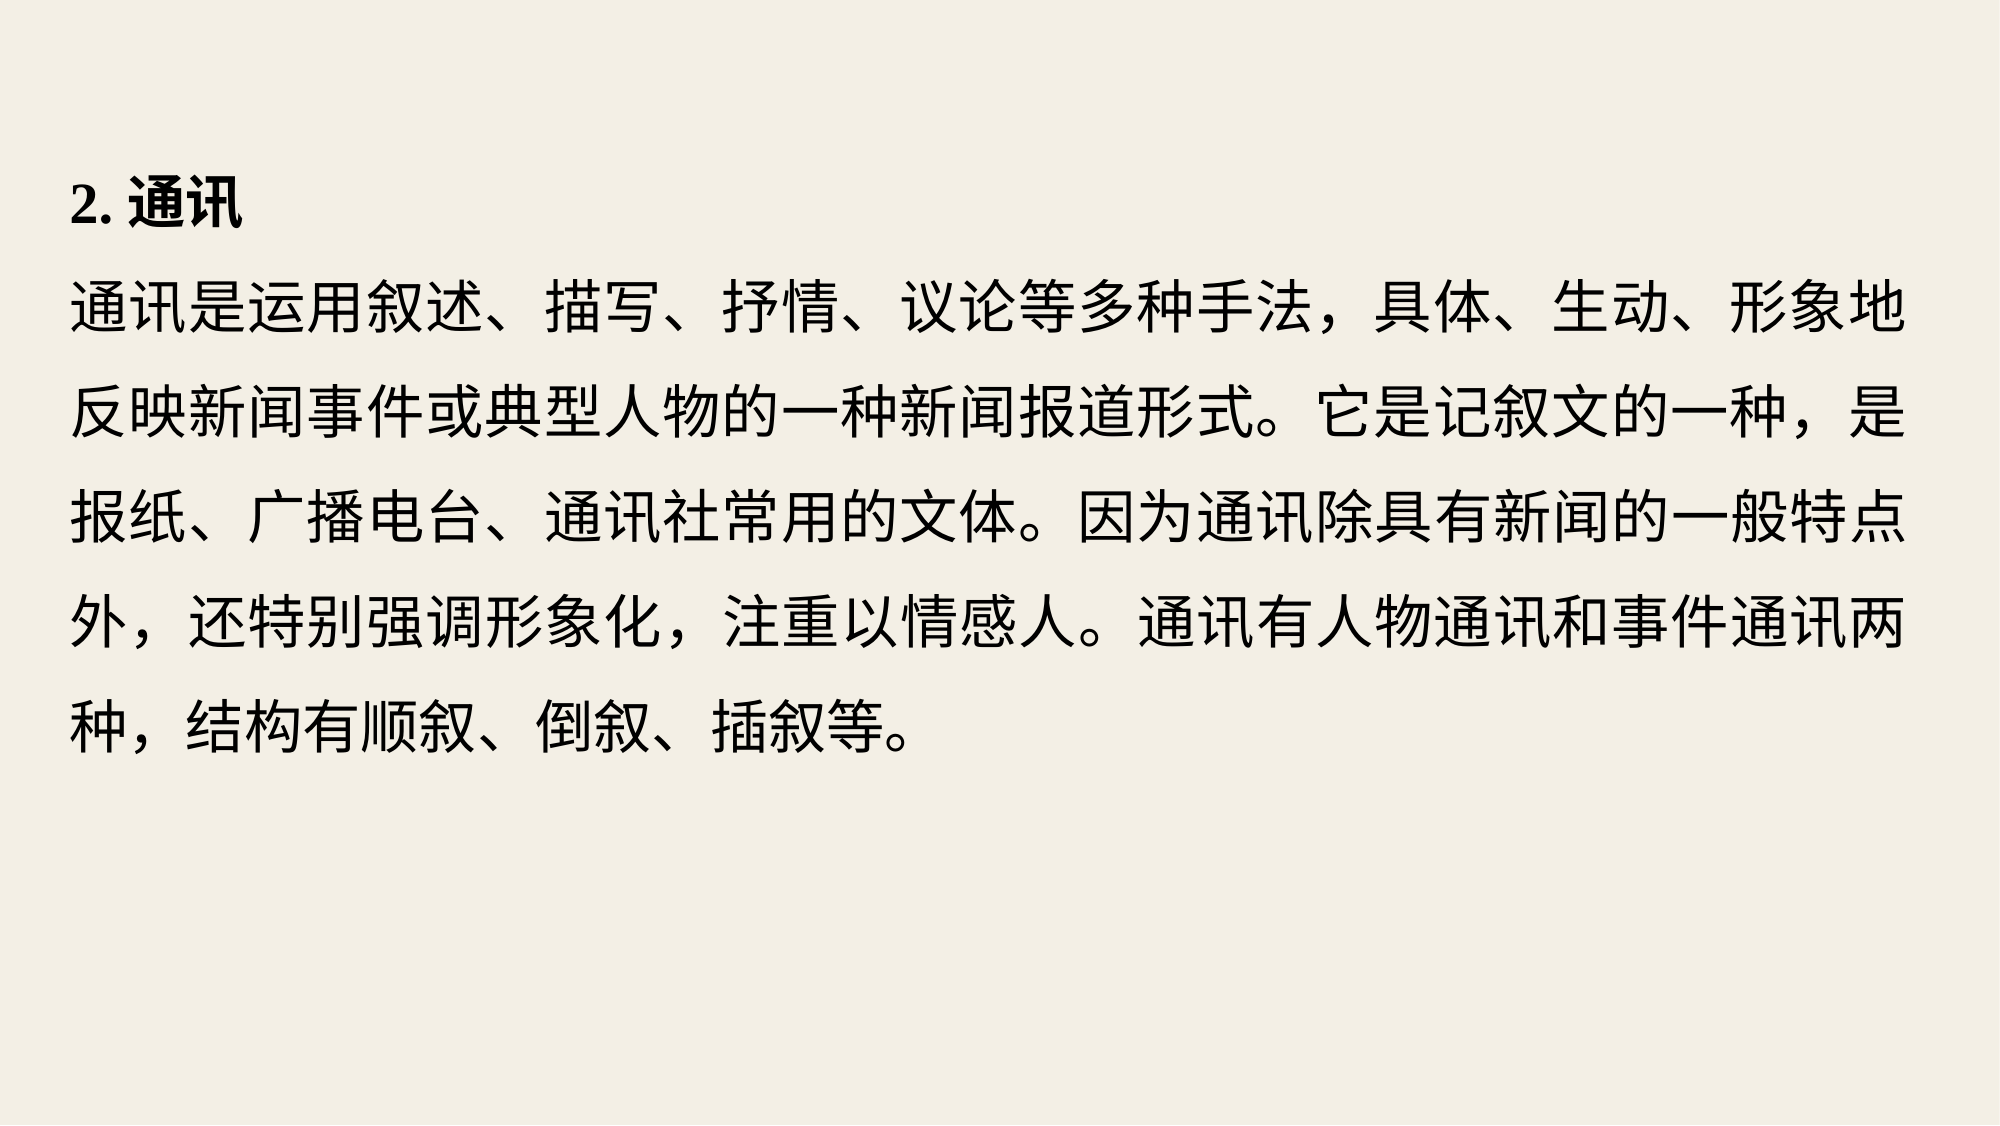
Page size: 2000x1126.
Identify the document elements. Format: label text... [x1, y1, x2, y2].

text_box 2.通讯 通讯是运用叙述、描写、抒情、议论等多种手法，具体、生动、形象地反映新闻事件或典型人物的一种新闻报道形式。它是记叙文的一种，是报纸、广播电台、通讯社常用的文体。因为通讯除具有新闻的一般特点外，还特别强调形象化，注重以情感人。通讯有人物通讯和事件通讯两种，结构有顺叙、倒叙、插叙等。 [49, 120, 1928, 771]
